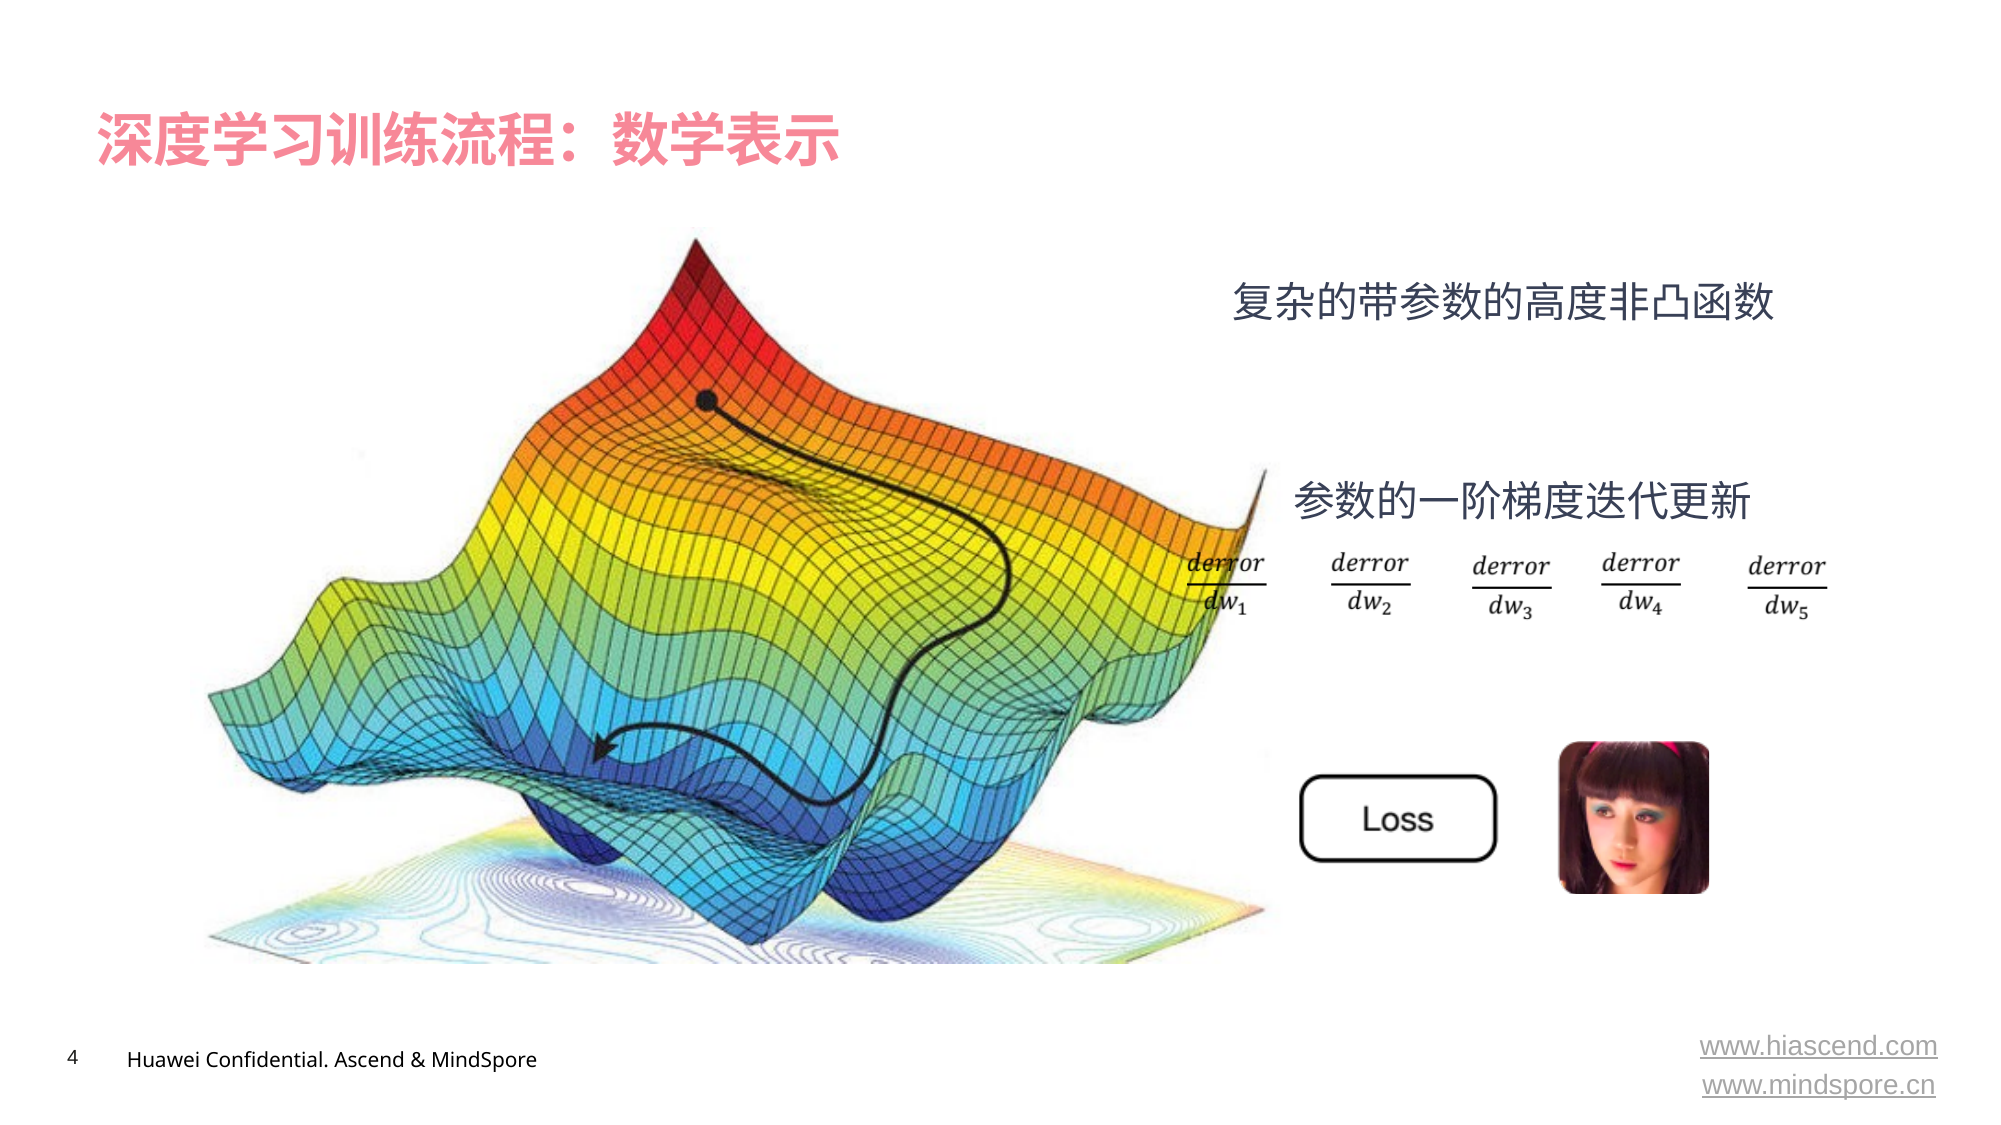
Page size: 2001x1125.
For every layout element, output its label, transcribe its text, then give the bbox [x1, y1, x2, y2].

title 深度学习训练流程：数学表示 [96, 90, 1896, 187]
picture [190, 227, 1835, 964]
picture [1298, 740, 1710, 894]
text_box 复杂的带参数的高度非凸函数 [1299, 268, 1791, 334]
text_box 参数的一阶梯度迭代更新 [1299, 467, 1768, 533]
